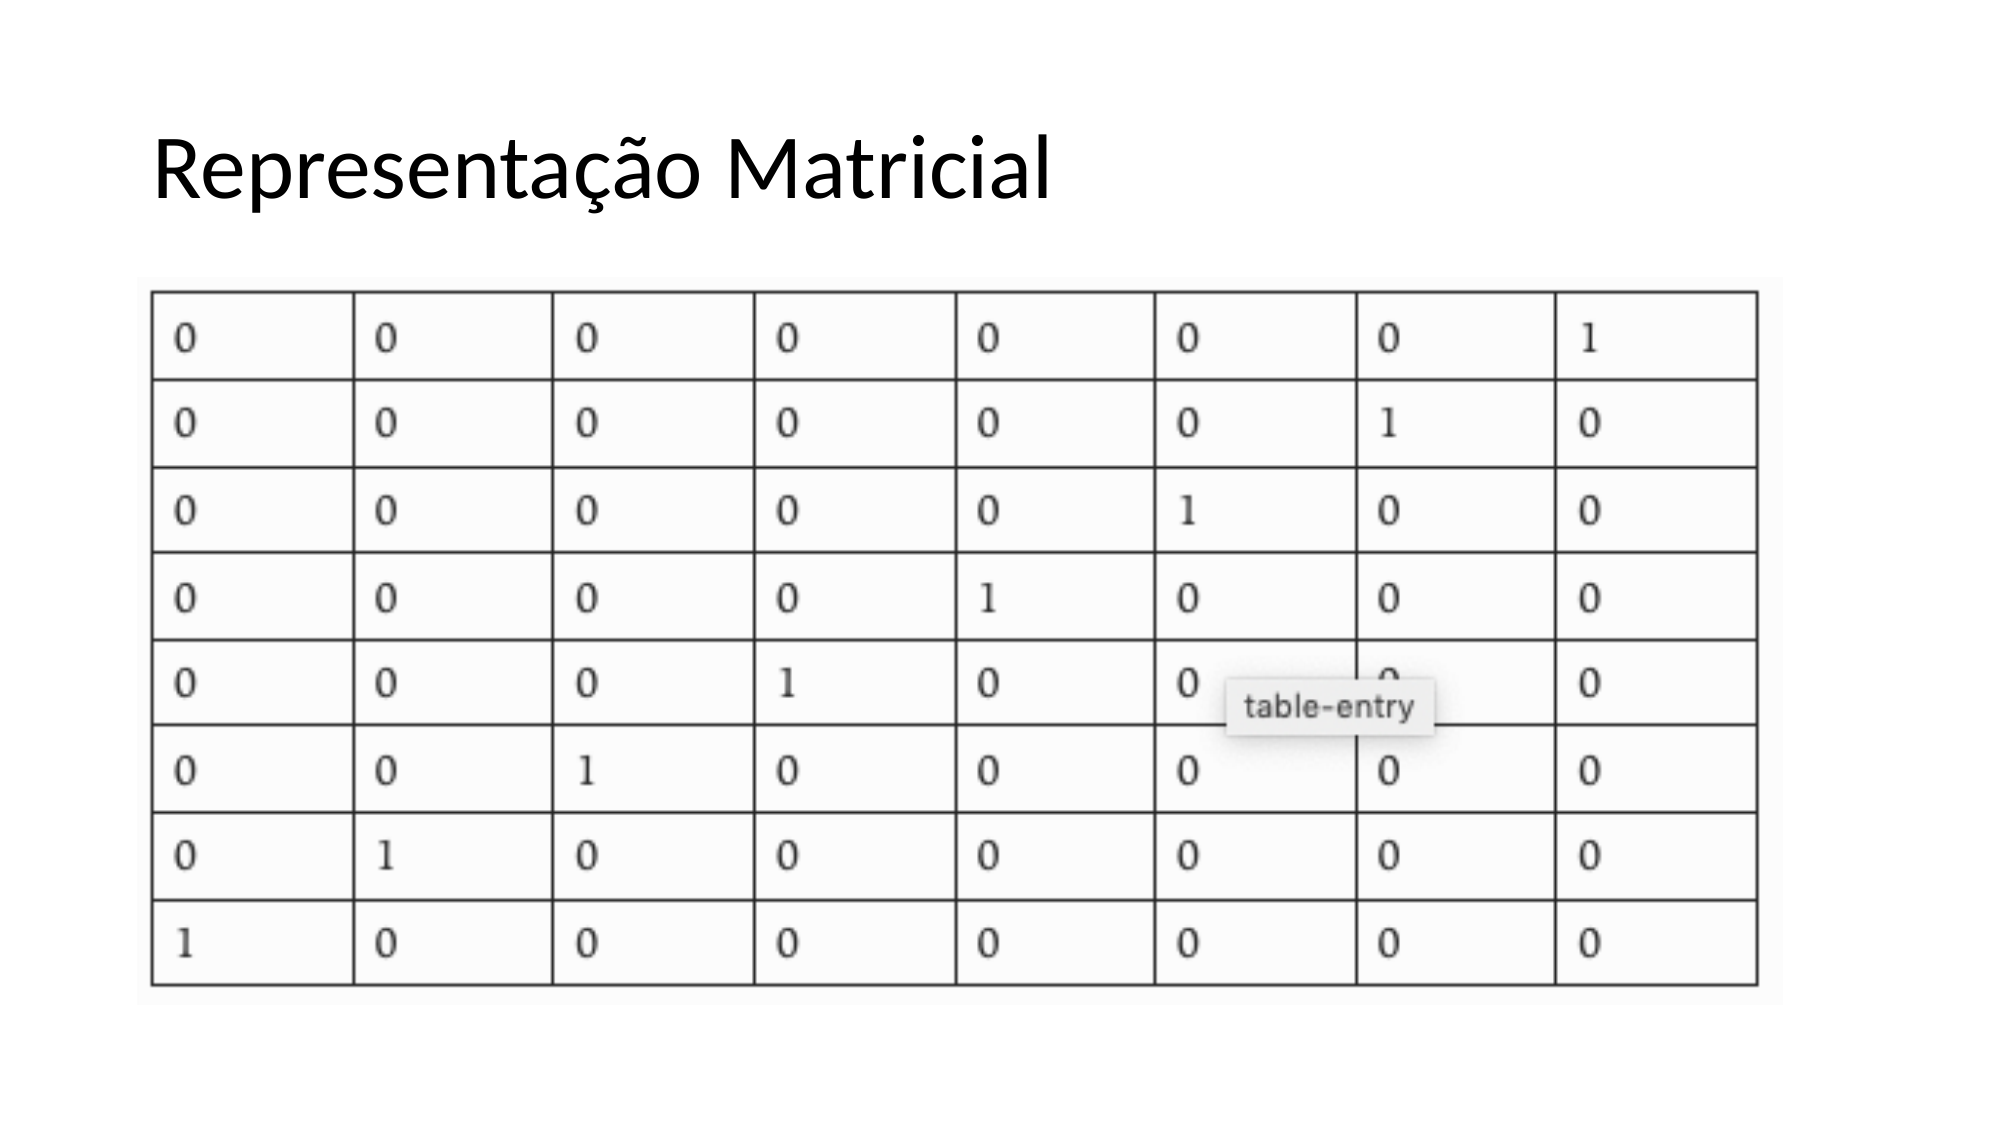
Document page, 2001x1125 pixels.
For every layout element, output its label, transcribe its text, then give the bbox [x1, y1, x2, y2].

picture [137, 276, 1783, 1005]
title Representação Matricial [137, 59, 1863, 278]
